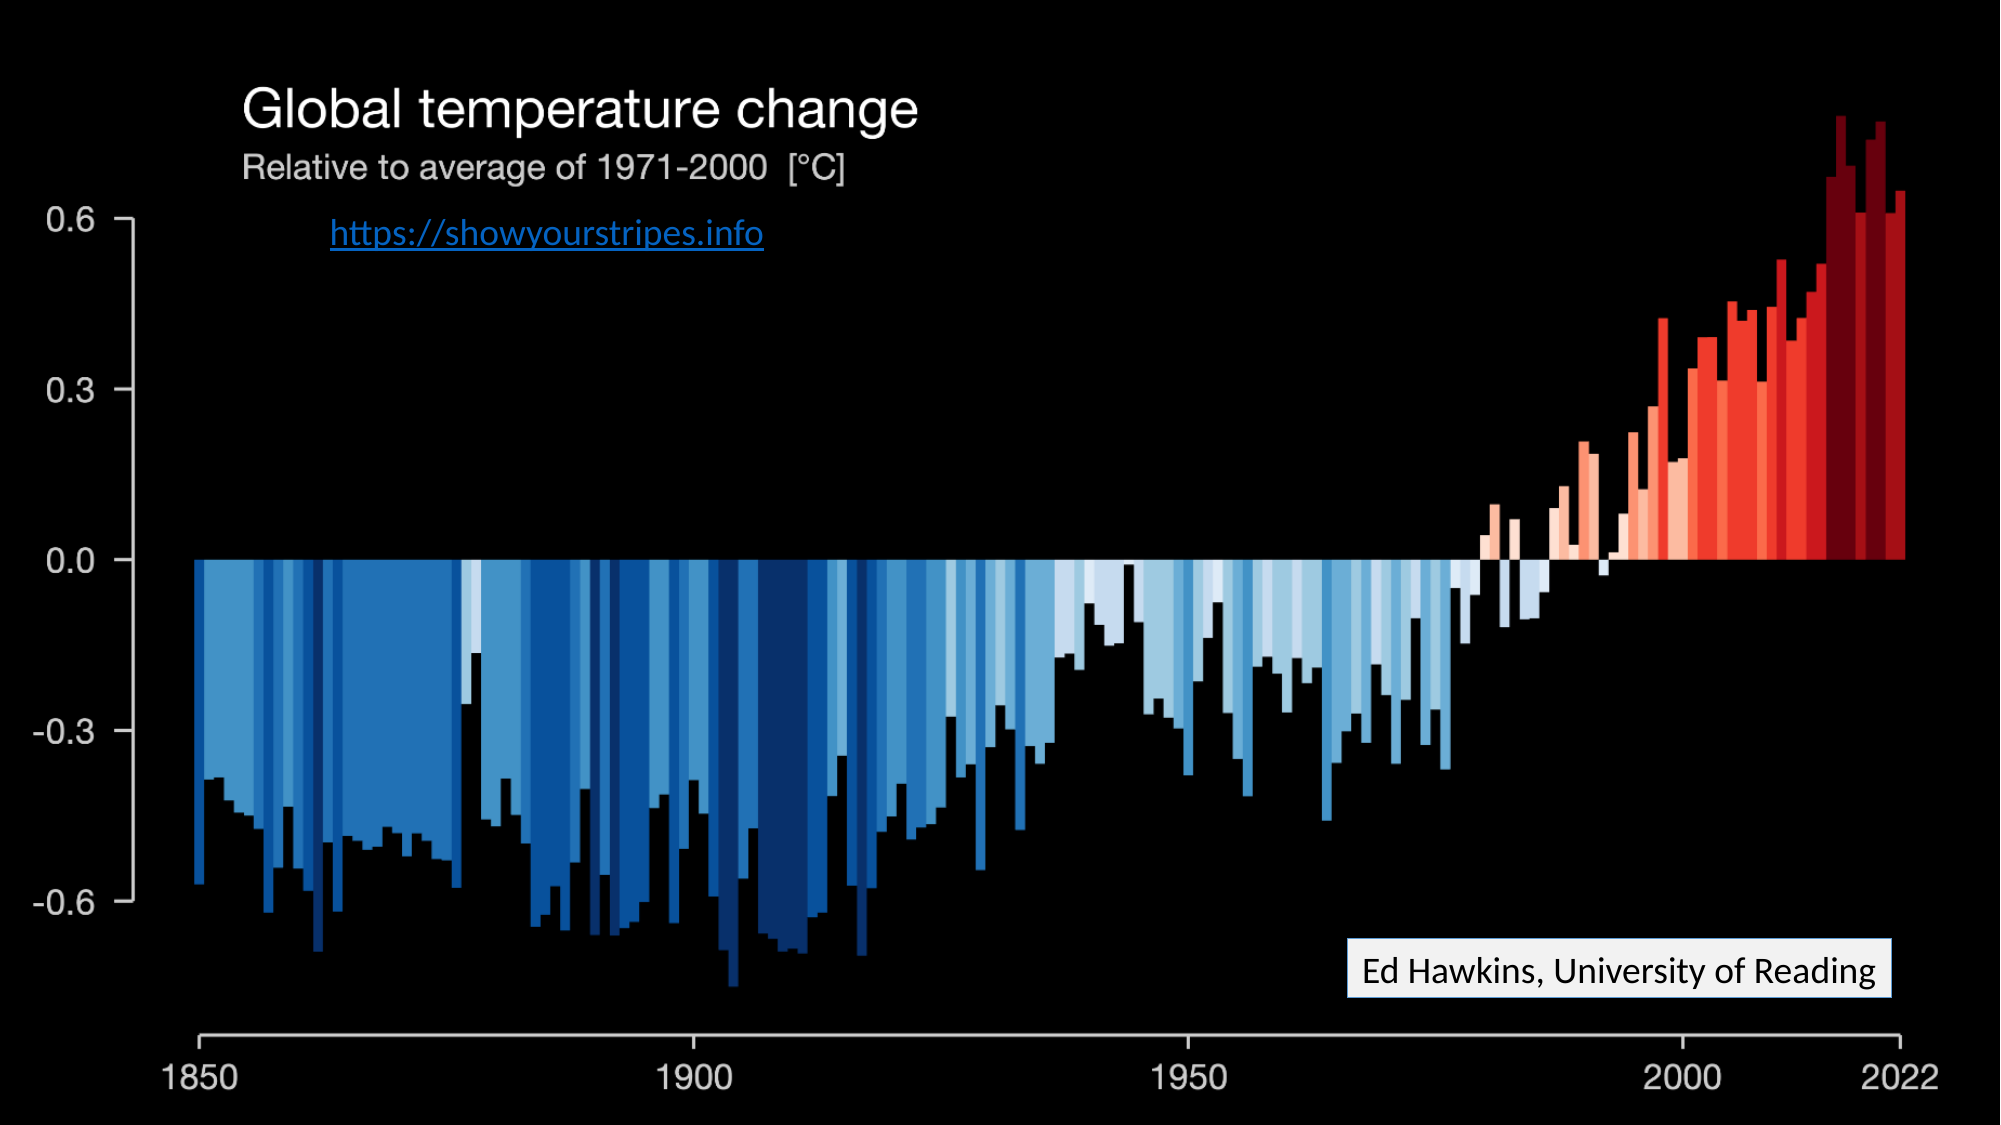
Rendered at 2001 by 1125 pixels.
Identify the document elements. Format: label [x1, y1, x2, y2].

list [0, 0, 2000, 1125]
